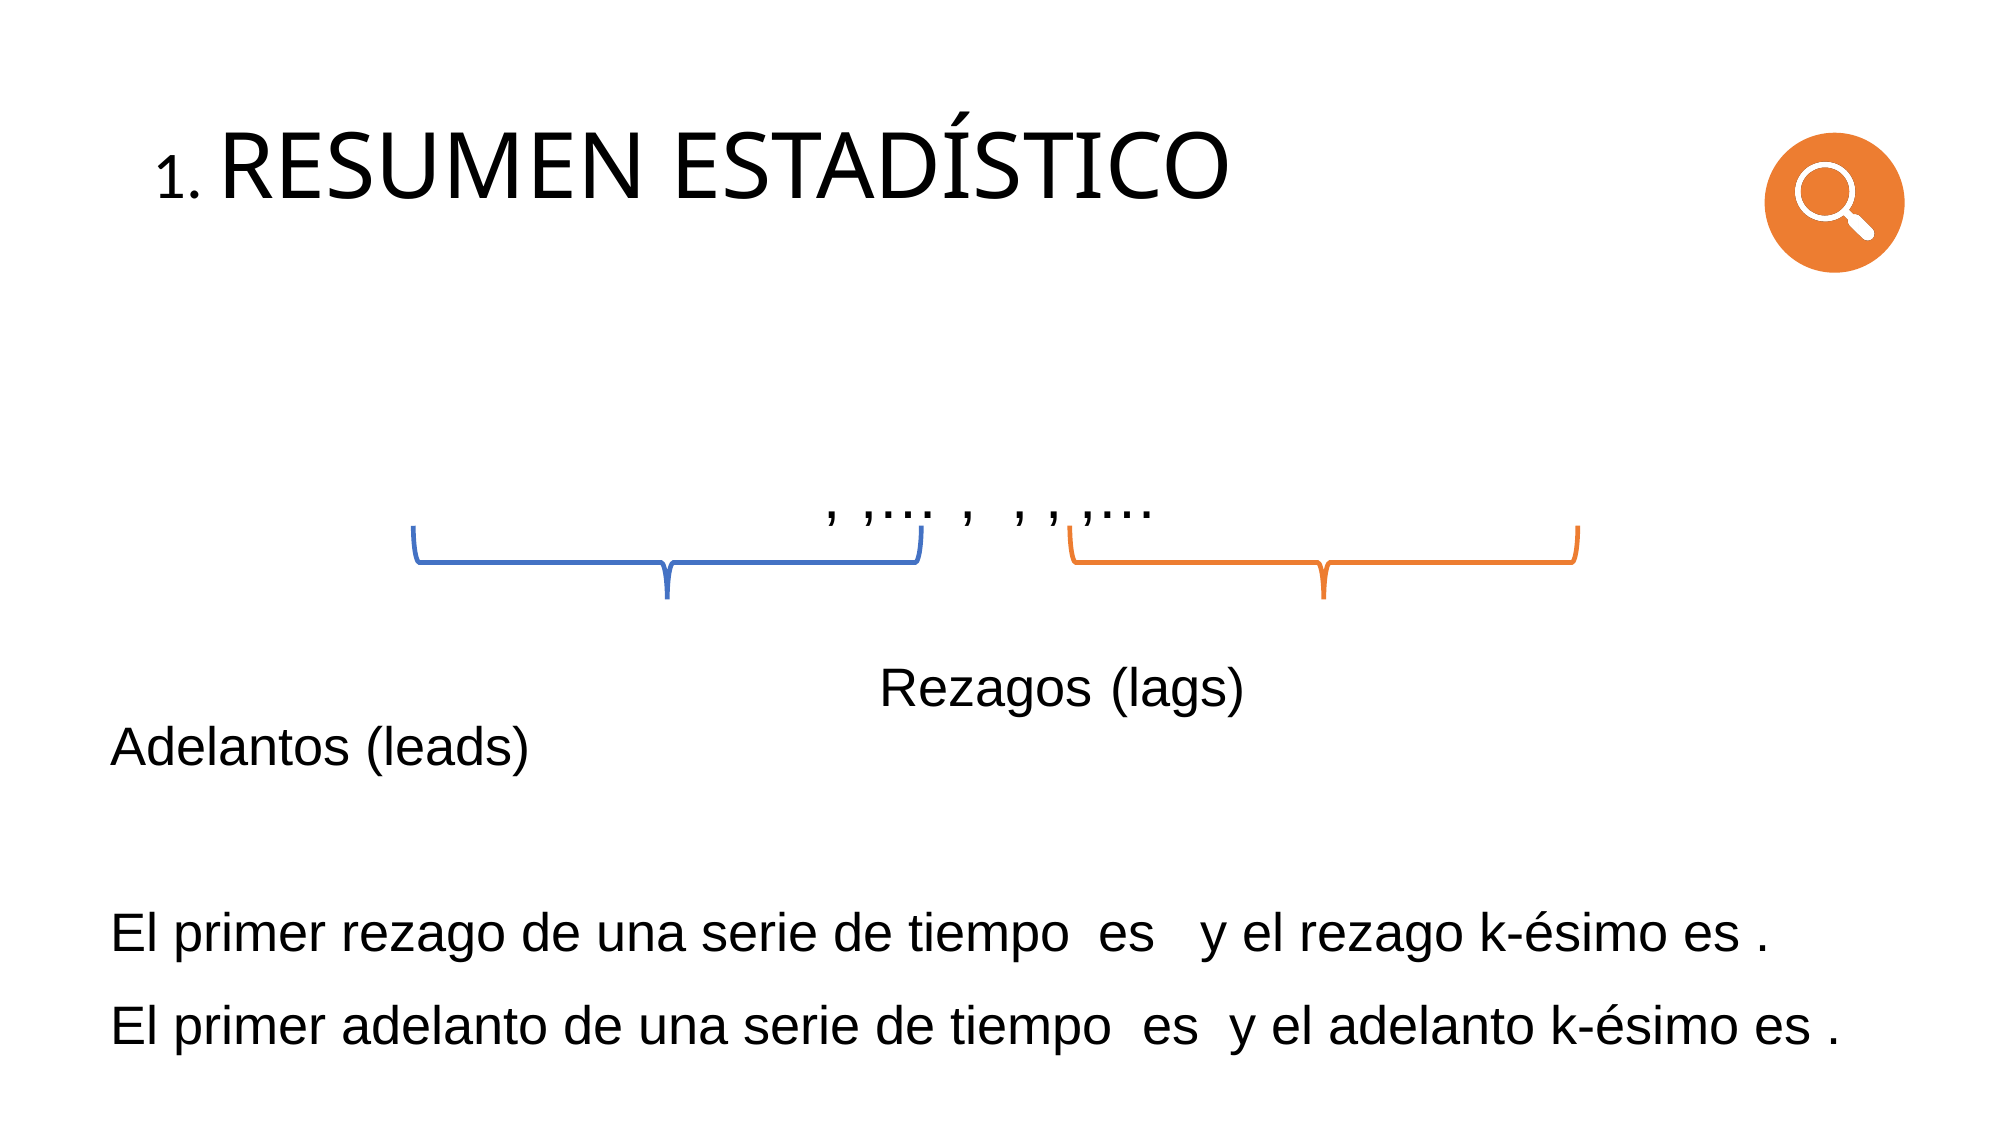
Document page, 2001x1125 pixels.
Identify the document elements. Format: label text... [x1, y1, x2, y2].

text_box [1068, 525, 1579, 600]
title 1. RESUMEN ESTADÍSTICO [137, 59, 1863, 278]
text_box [1764, 132, 1905, 273]
text_box [412, 525, 923, 600]
